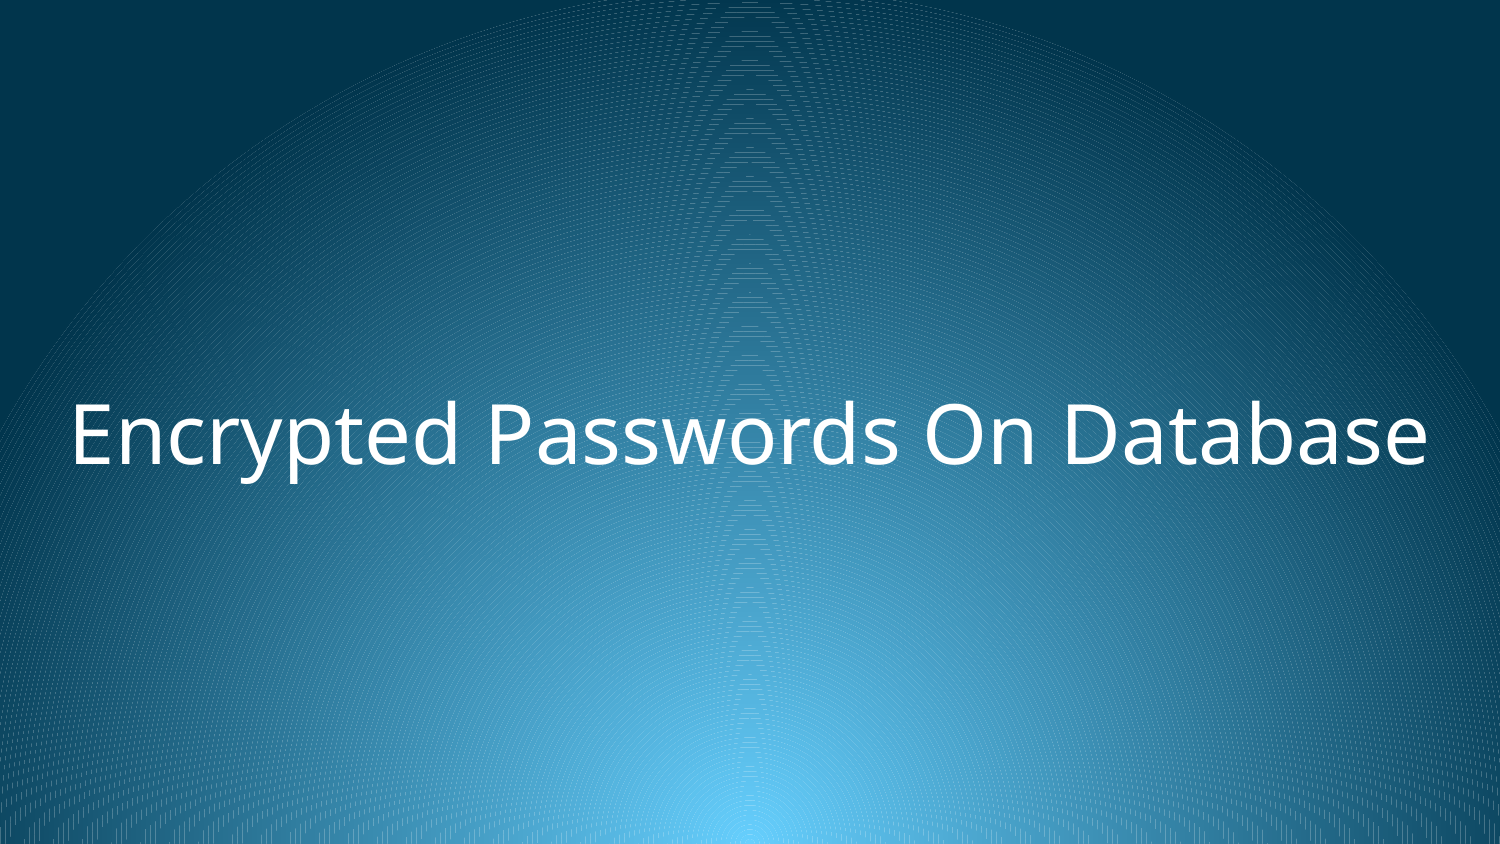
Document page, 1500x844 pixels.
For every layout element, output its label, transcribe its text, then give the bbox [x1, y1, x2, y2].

text_box Encrypted Passwords On Database [54, 373, 1446, 489]
